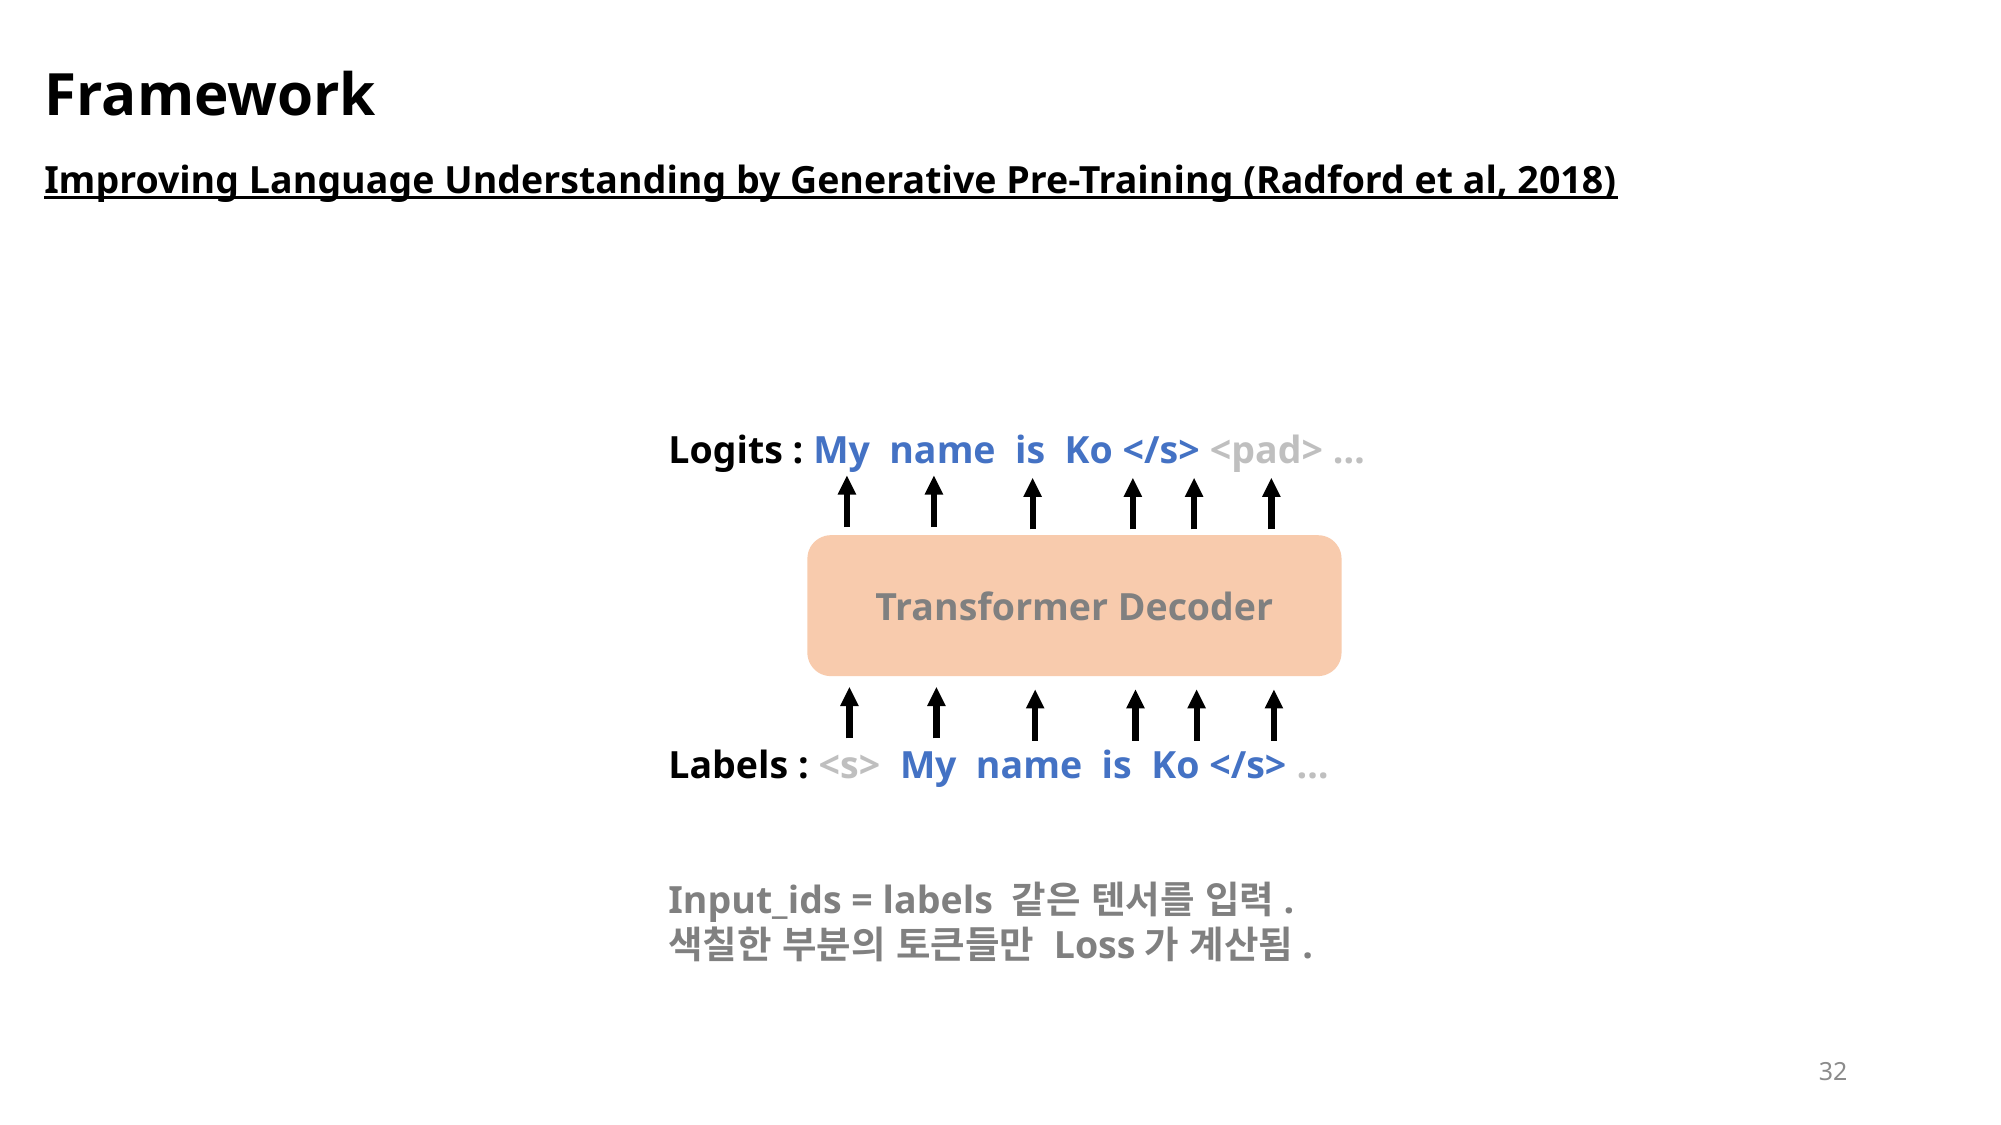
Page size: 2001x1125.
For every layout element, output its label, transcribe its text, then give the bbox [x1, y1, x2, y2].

slide_number 32 [1412, 1042, 1863, 1103]
text_box Transformer Decoder [806, 534, 1343, 678]
text_box Logits : My name is Ko </s> <pad> … Labels : <s> My name is Ko </s> … Input_ids = labels 같은 텐서를 입력. 색칠한 부분의 토큰들만 Loss가 계산됨. [653, 418, 1555, 974]
text_box Improving Language Understanding by Generative Pre-Training (Radford et al, 2018) [29, 148, 1636, 253]
title Framework [29, 20, 1498, 136]
